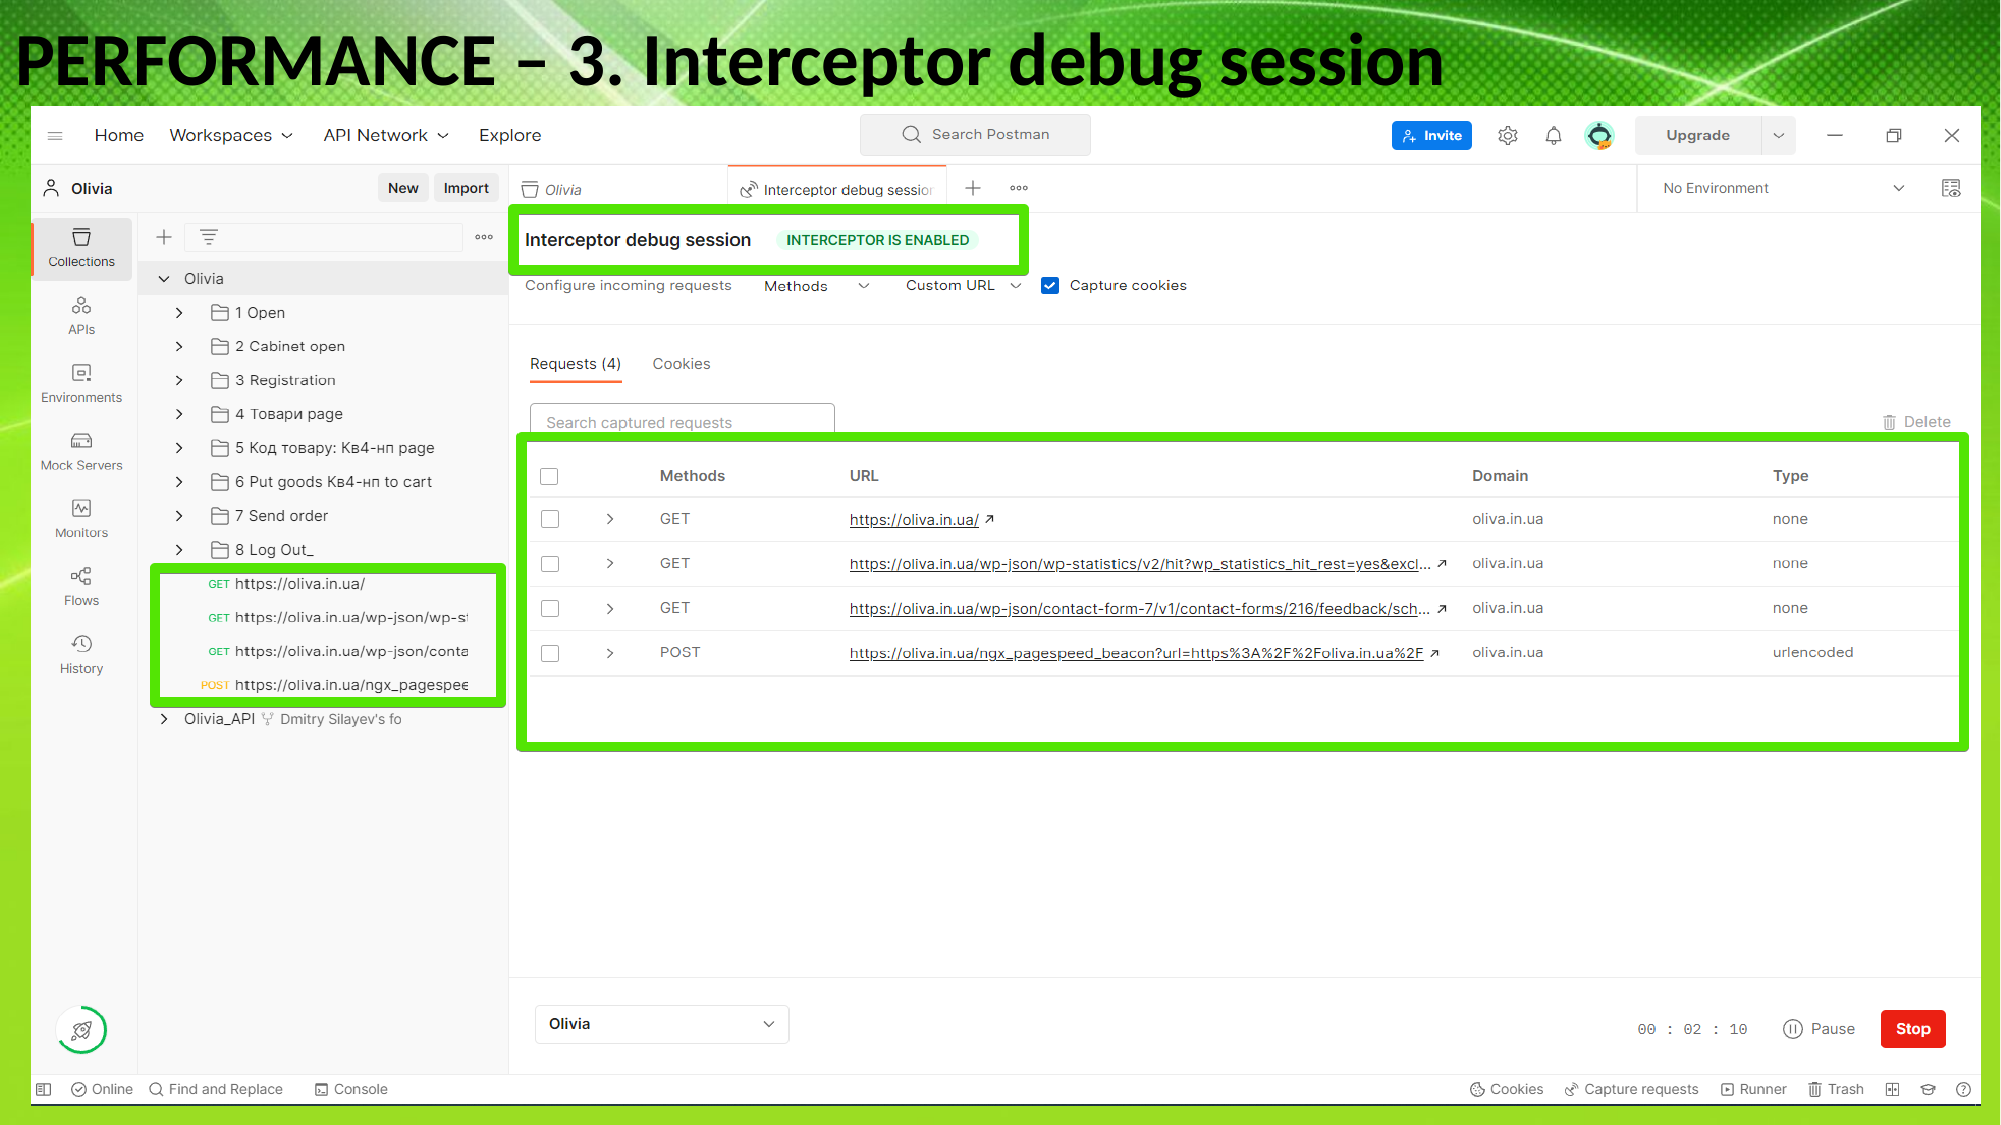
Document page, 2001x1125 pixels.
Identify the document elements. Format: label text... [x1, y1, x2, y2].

text_box PERFORMANCE – 3. Interceptor debug session [0, 3, 1477, 109]
picture [0, 0, 2001, 1125]
